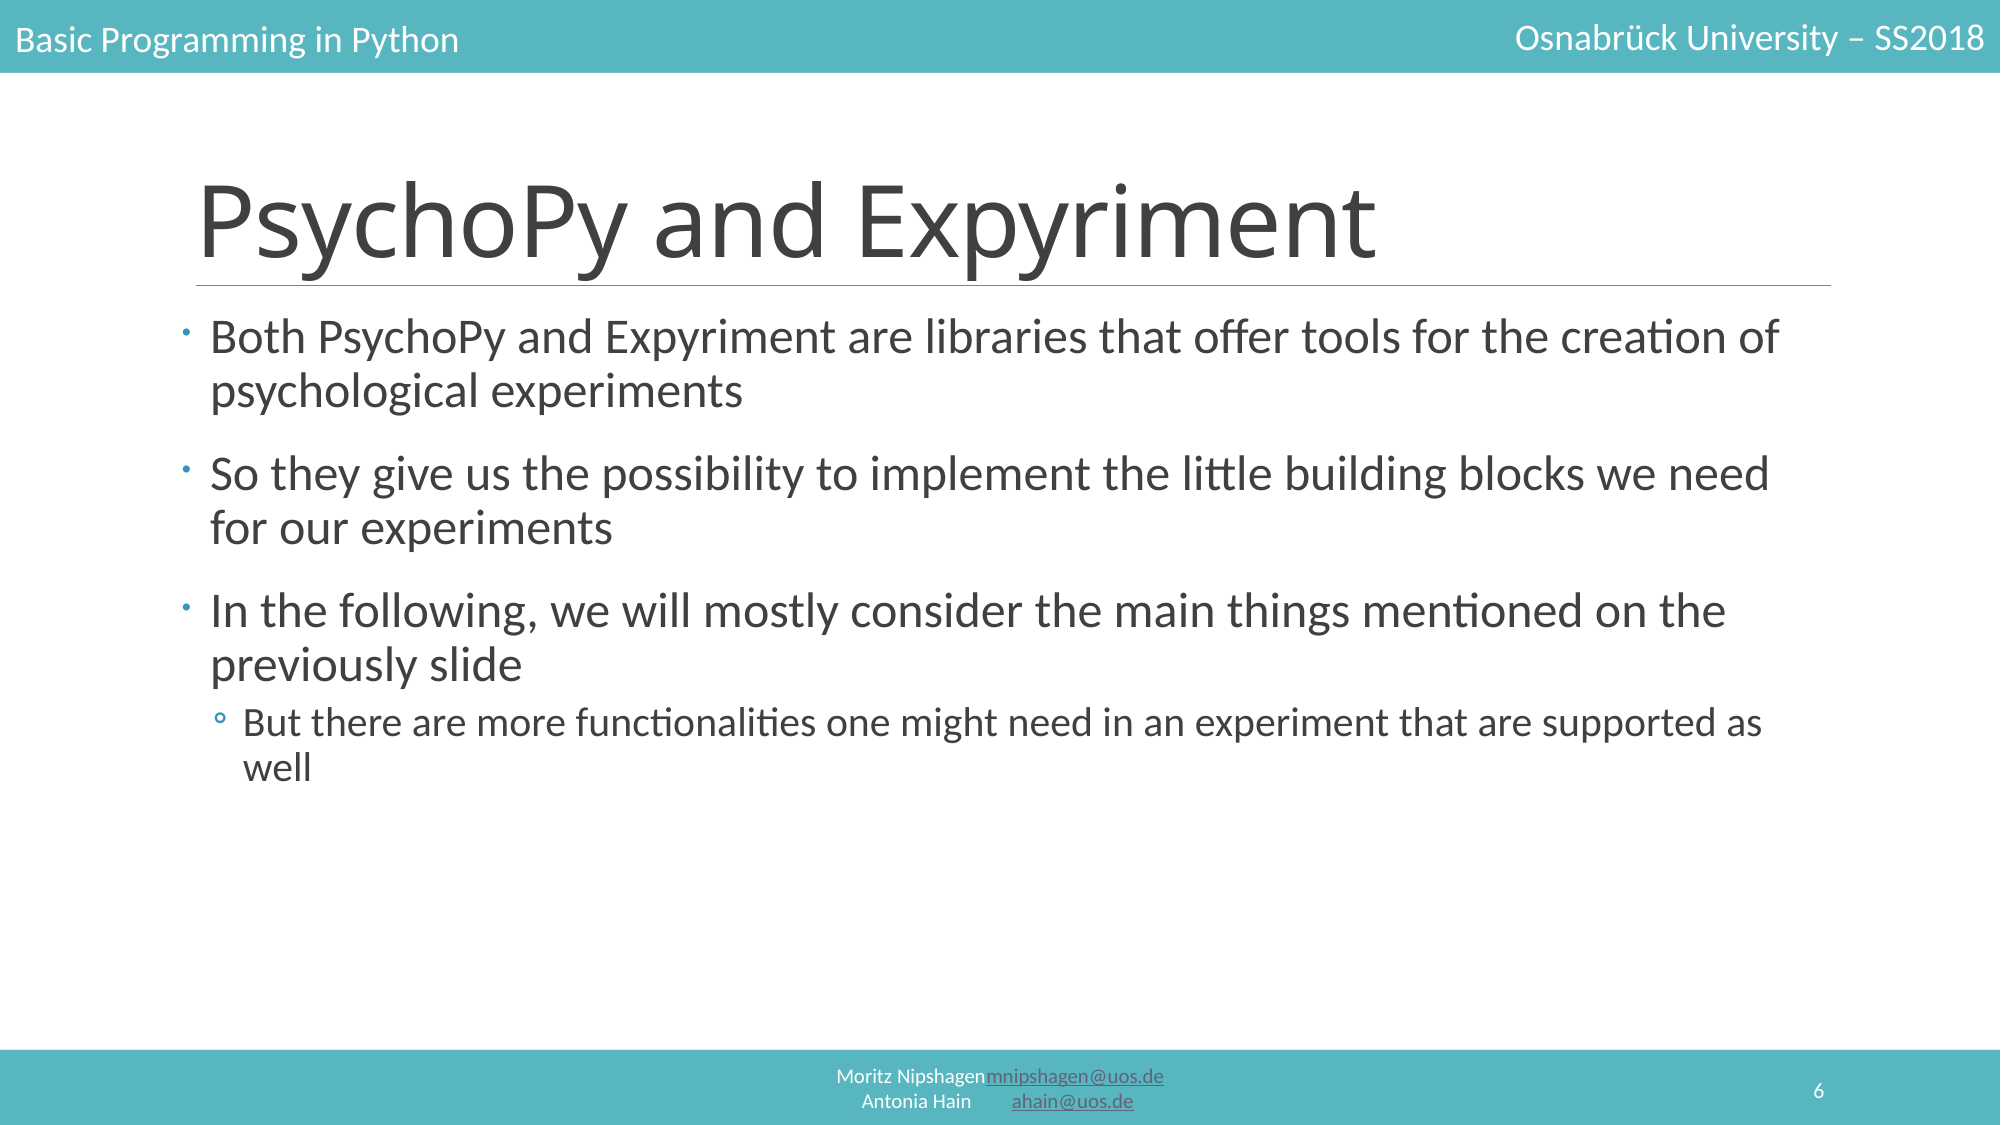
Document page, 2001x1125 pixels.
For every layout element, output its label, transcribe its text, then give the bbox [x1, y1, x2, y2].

list Both PsychoPy and Expyriment are libraries that offer tools for the creation of psychological experiments So they give us the possibility to implement the little building blocks we need for our experiments In the following, we will mostly consider the main things mentioned on the previously slide But there are more functionalities one might need in an experiment that are supported as well [180, 302, 1830, 963]
title PsychoPy and Expyriment [180, 162, 1830, 285]
slide_number 6 [1624, 1059, 1840, 1120]
